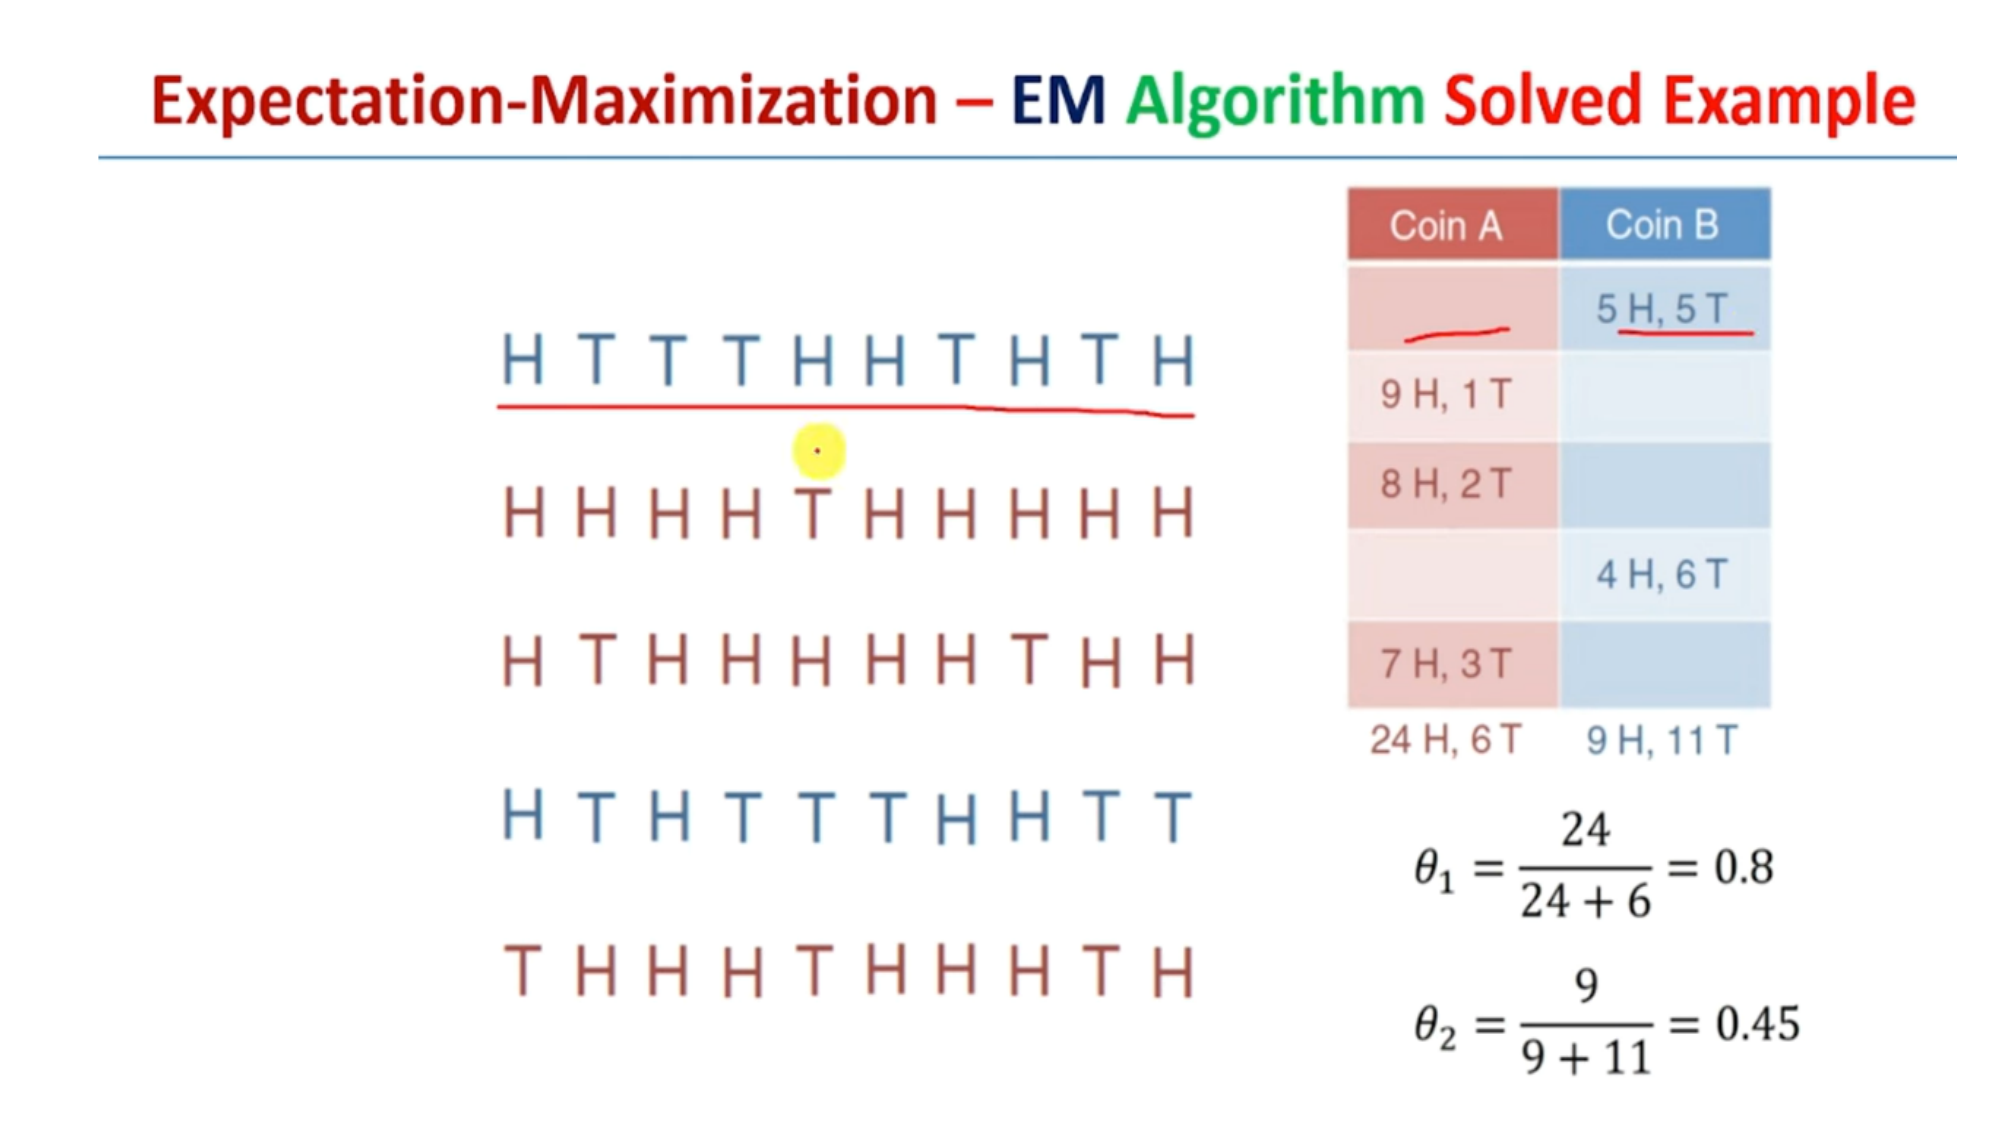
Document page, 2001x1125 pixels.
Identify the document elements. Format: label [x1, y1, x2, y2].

picture [84, 41, 1957, 1084]
